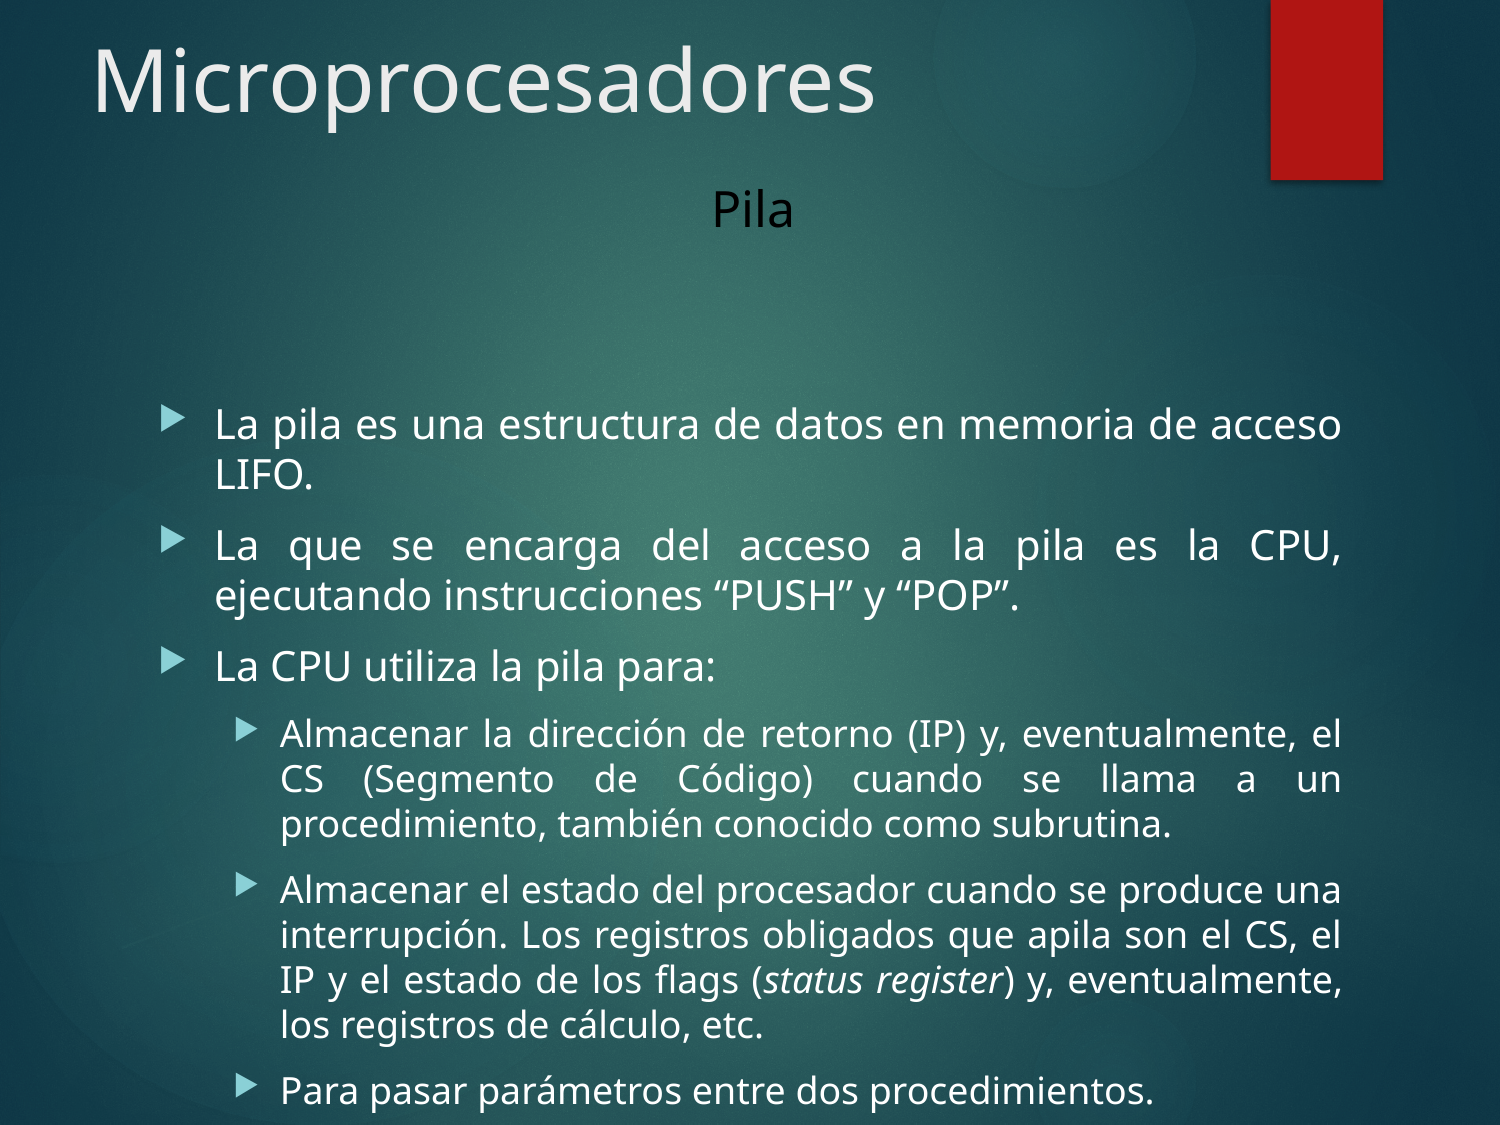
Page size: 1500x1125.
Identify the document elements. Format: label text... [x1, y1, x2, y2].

list La pila es una estructura de datos en memoria de acceso LIFO. La que se encarga del acceso a la pila es la CPU, ejecutando instrucciones “PUSH” y “POP”. La CPU utiliza la pila para: Almacenar la dirección de retorno (IP) y, eventualmente, el CS (Segmento de Código) cuando se llama a un procedimiento, también conocido como subrutina. Almacenar el estado del procesador cuando se produce una interrupción. Los registros obligados que apila son el CS, el IP y el estado de los flags (status register) y, eventualmente, los registros de cálculo, etc. Para pasar parámetros entre dos procedimientos. [143, 389, 1359, 1121]
text_box Pila [50, 170, 1457, 245]
title Microprocesadores [75, 17, 1425, 170]
